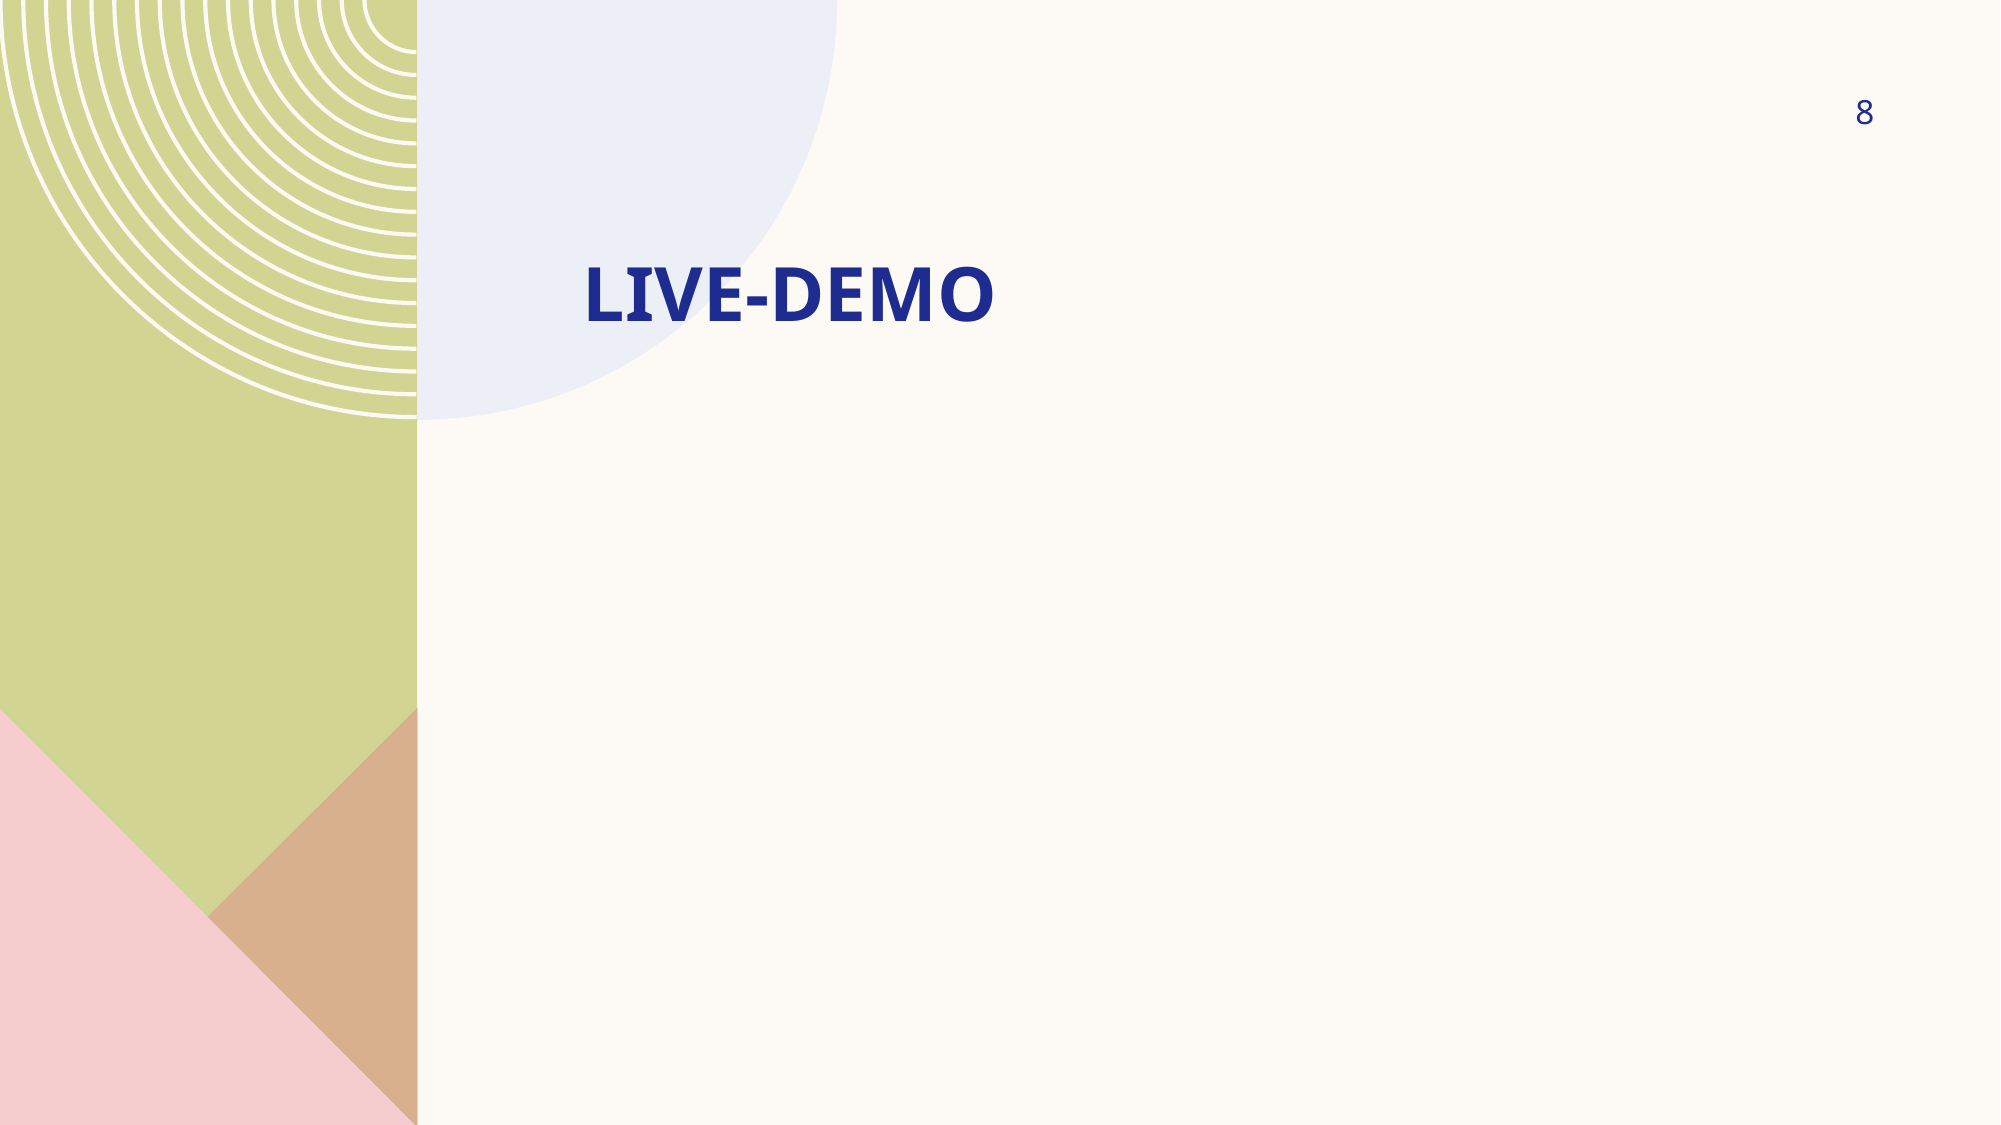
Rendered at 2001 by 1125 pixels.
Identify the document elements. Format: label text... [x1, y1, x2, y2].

slide_number 8 [1699, 75, 1875, 153]
title Live-Demo [567, 173, 1875, 337]
